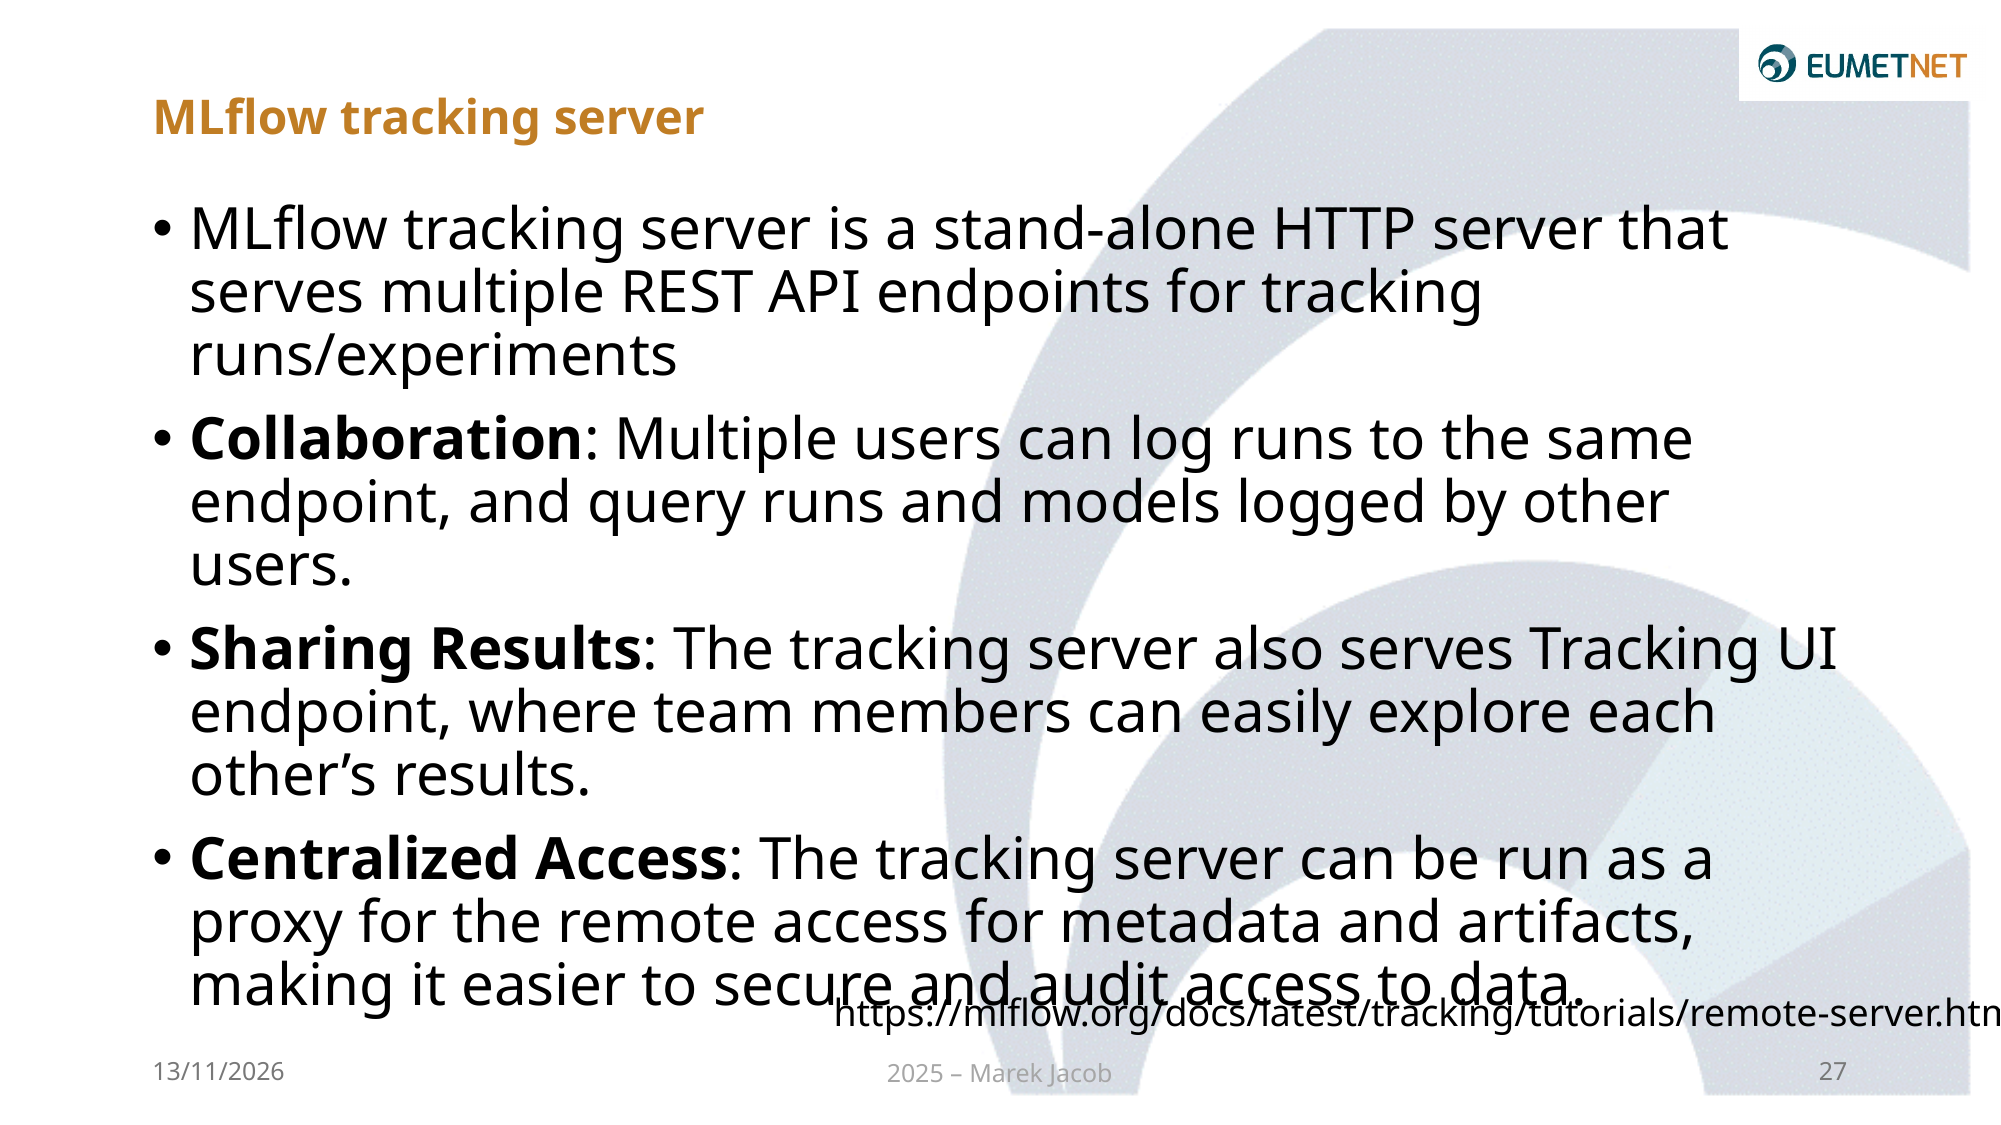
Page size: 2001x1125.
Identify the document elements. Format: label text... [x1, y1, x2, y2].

title MLflow tracking server [137, 59, 1863, 179]
list MLflow tracking server is a stand-alone HTTP server that serves multiple REST API endpoints for tracking runs/experiments Collaboration: Multiple users can log runs to the same endpoint, and query runs and models logged by other users. Sharing Results: The tracking server also serves Tracking UI endpoint, where team members can easily explore each other’s results. Centralized Access: The tracking server can be run as a proxy for the remote access for metadata and artifacts, making it easier to secure and audit access to data. [137, 192, 1863, 1014]
footer 2025 – Marek Jacob [662, 1042, 1338, 1103]
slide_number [137, 1042, 588, 1103]
slide_number 27 [1412, 1042, 1863, 1103]
picture [0, 0, 2000, 1125]
text_box https://mlflow.org/docs/latest/tracking/tutorials/remote-server.html [818, 982, 2000, 1042]
